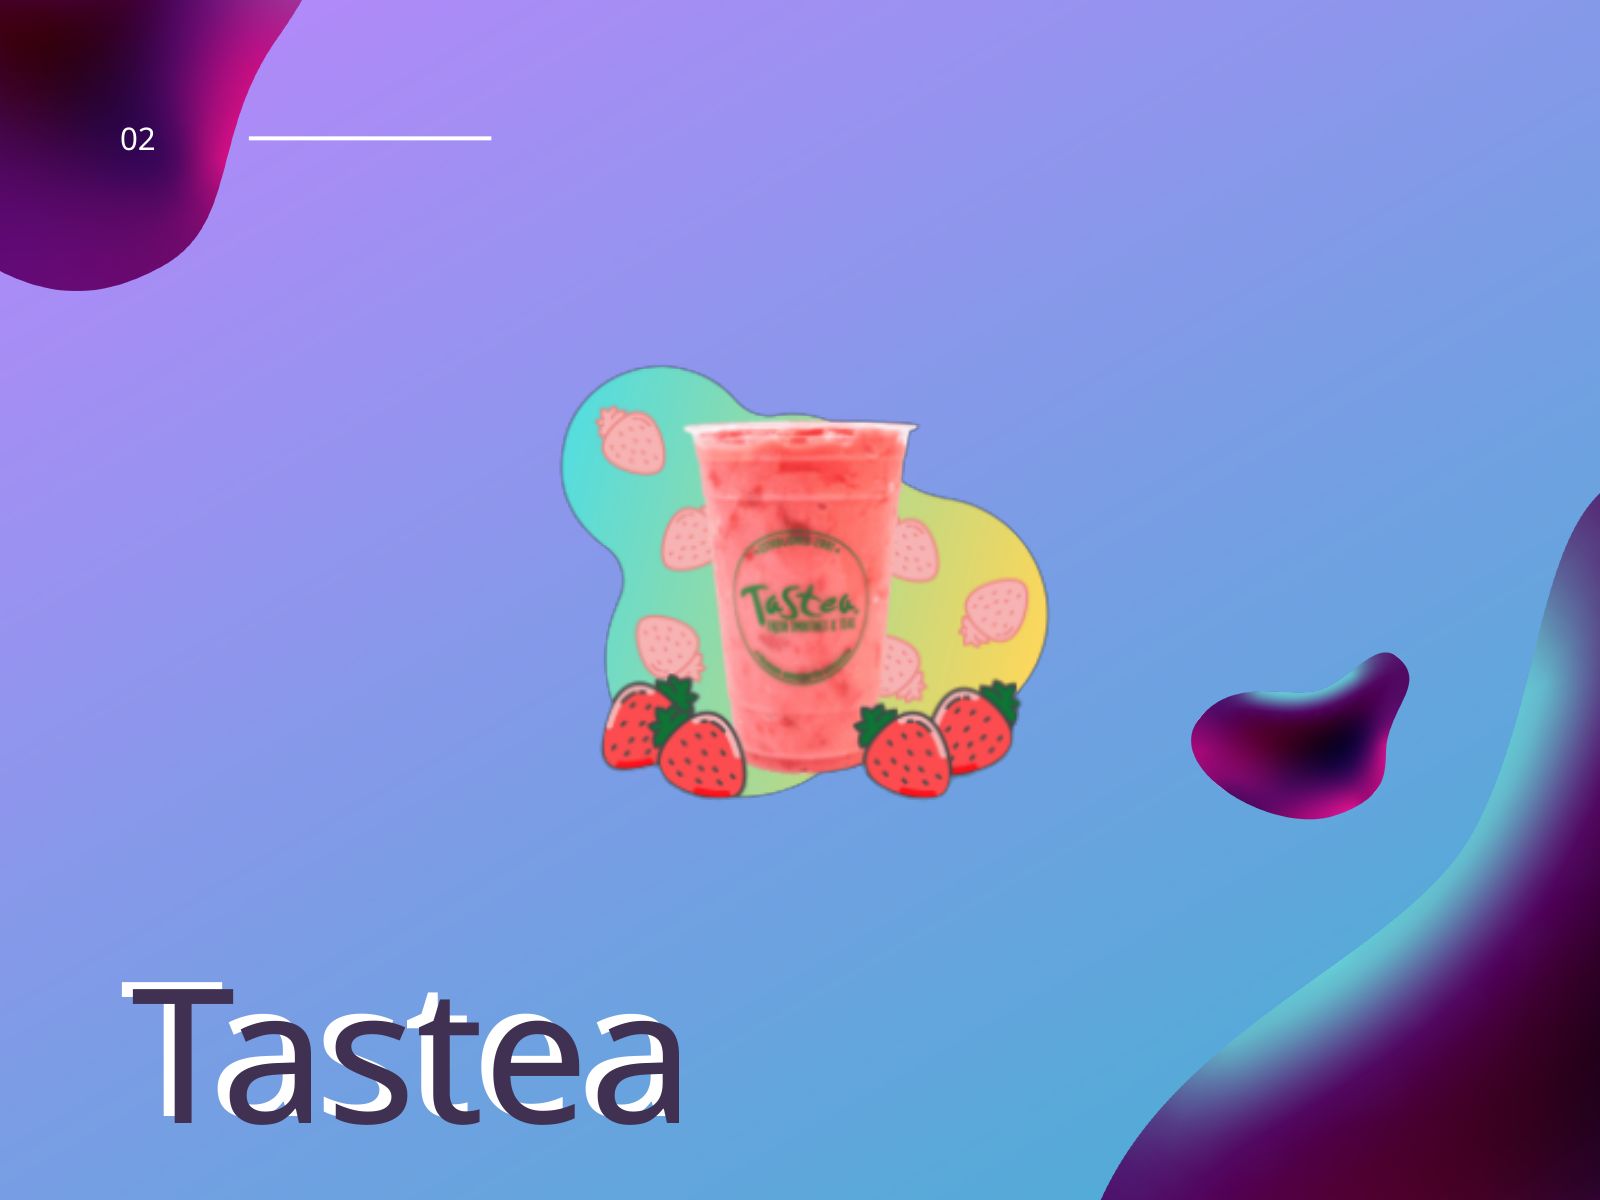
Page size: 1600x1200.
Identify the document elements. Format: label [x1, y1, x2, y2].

text_box [119, 1028, 739, 1185]
picture [0, 0, 1600, 1200]
text_box [119, 119, 492, 157]
